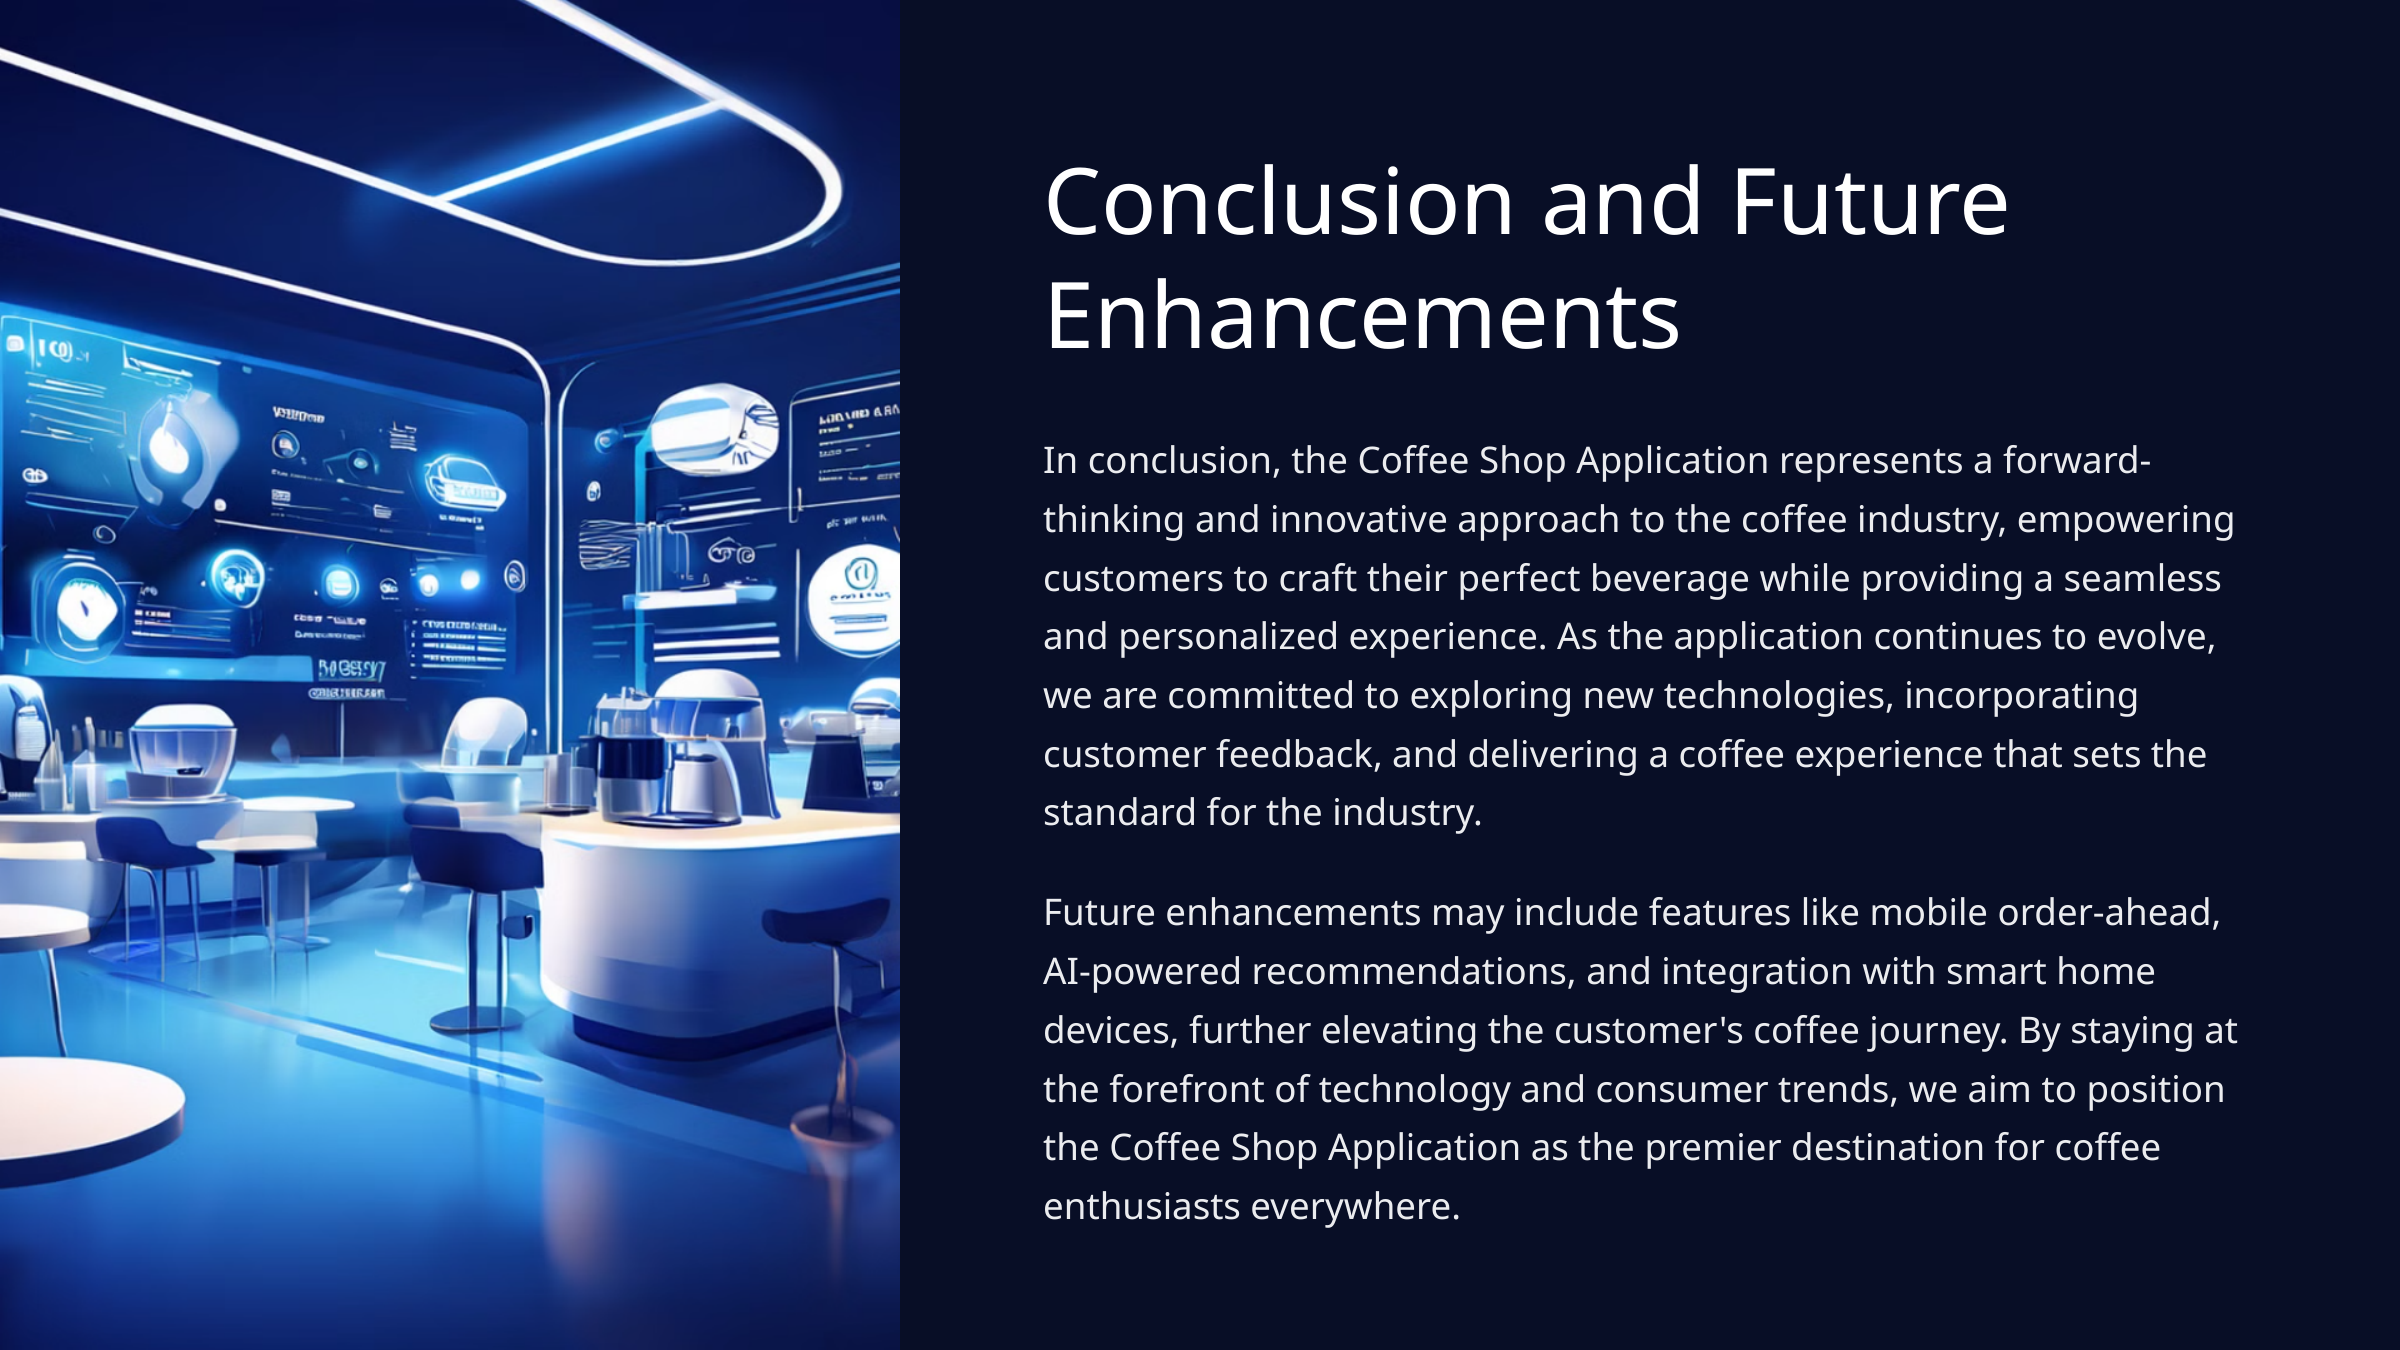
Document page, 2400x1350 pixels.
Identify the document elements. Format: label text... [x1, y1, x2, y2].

text_box Conclusion and Future Enhancements [1028, 130, 2272, 360]
text_box In conclusion, the Coffee Shop Application represents a forward-thinking and innovative approach to the coffee industry, empowering customers to craft their perfect beverage while providing a seamless and personalized experience. As the application continues to evolve, we are committed to exploring new technologies, incorporating customer feedback, and delivering a coffee experience that sets the standard for the industry. [1028, 414, 2272, 826]
text_box Future enhancements may include features like mobile order-ahead, AI-powered recommendations, and integration with smart home devices, further elevating the customer's coffee journey. By staying at the forefront of technology and consumer trends, we aim to position the Coffee Shop Application as the premier destination for coffee enthusiasts everywhere. [1028, 867, 2272, 1220]
picture [0, 0, 900, 1350]
text_box [900, 0, 2400, 1350]
